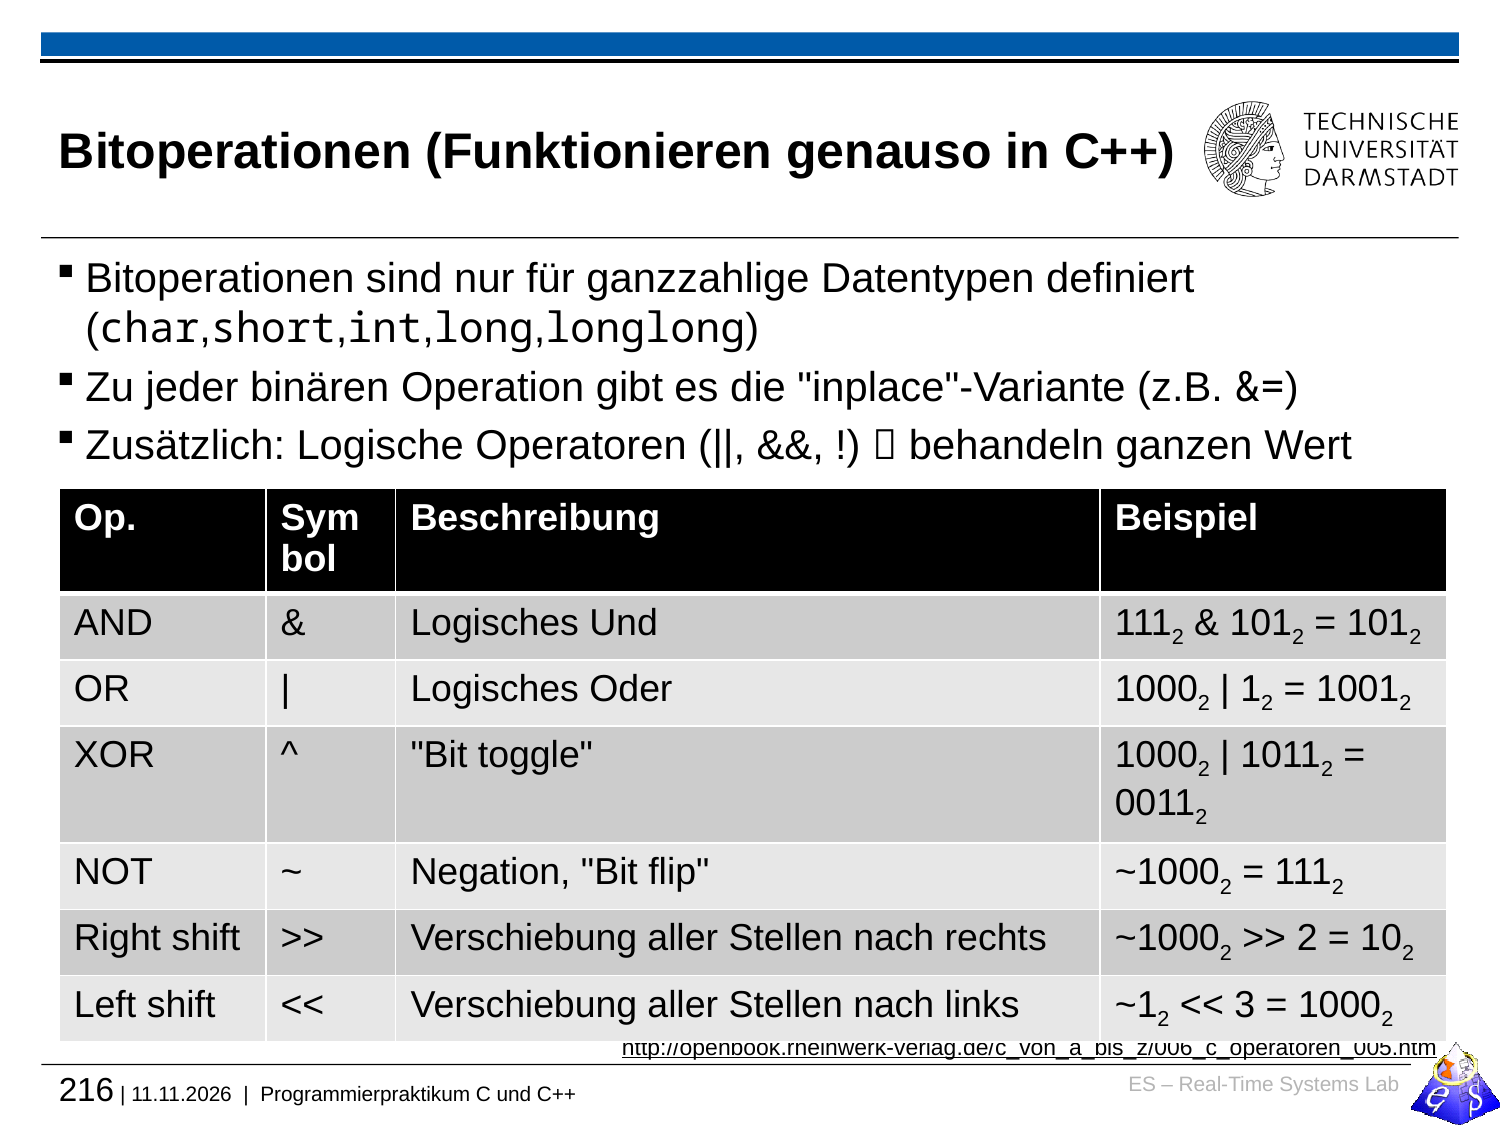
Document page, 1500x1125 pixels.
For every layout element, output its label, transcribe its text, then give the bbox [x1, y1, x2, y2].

table_cell Logisches Und [396, 596, 1099, 659]
table_header Beispiel [1101, 489, 1446, 591]
picture [1411, 1041, 1500, 1125]
text_box http://cpp.sh/76cw6 http://openbook.rheinwerk-verlag.de/c_von_a_bis_z/006_c_operatoren_005.htm [41, 1002, 1459, 1069]
list Bitoperationen sind nur für ganzzahlige Datentypen definiert (char,short,int,long,longlong) Zu jeder binären Operation gibt es die "inplace"-Variante (z.B. &=) Zusätzlich: Logische Operatoren (||, &&, !)  behandeln ganzen Wert [41, 243, 1459, 1002]
table_cell Negation, "Bit flip" [396, 844, 1099, 909]
table_cell 1112 & 1012 = 1012 [1101, 596, 1446, 659]
table_cell ~10002 = 1112 [1101, 844, 1446, 909]
table_cell OR [60, 661, 265, 725]
table_cell Verschiebung aller Stellen nach rechts [396, 910, 1099, 975]
table_cell Left shift [60, 976, 265, 1041]
table_header Op. [60, 489, 265, 591]
table_cell XOR [60, 727, 265, 842]
picture [1187, 84, 1483, 214]
table_cell NOT [60, 844, 265, 909]
table_cell ^ [267, 727, 395, 842]
table_header Beschreibung [396, 489, 1099, 591]
table_cell Verschiebung aller Stellen nach links [396, 976, 1099, 1041]
table_cell ~10002 >> 2 = 102 [1101, 910, 1446, 975]
table_cell 10002 | 10112 = 00112 [1101, 727, 1446, 842]
table_cell "Bit toggle" [396, 727, 1099, 842]
table_cell AND [60, 596, 265, 659]
table_cell Logisches Oder [396, 661, 1099, 725]
table_cell Right shift [60, 910, 265, 975]
table_cell & [267, 596, 395, 659]
table_cell 10002 | 12 = 10012 [1101, 661, 1446, 725]
table_header Symbol [267, 489, 395, 591]
table_cell ~12 << 3 = 10002 [1101, 976, 1446, 1041]
table_cell ~ [267, 844, 395, 909]
title Bitoperationen (Funktionieren genauso in C++) [58, 80, 1187, 218]
table_cell >> [267, 910, 395, 975]
table_cell | [267, 661, 395, 725]
table_cell << [267, 976, 395, 1041]
